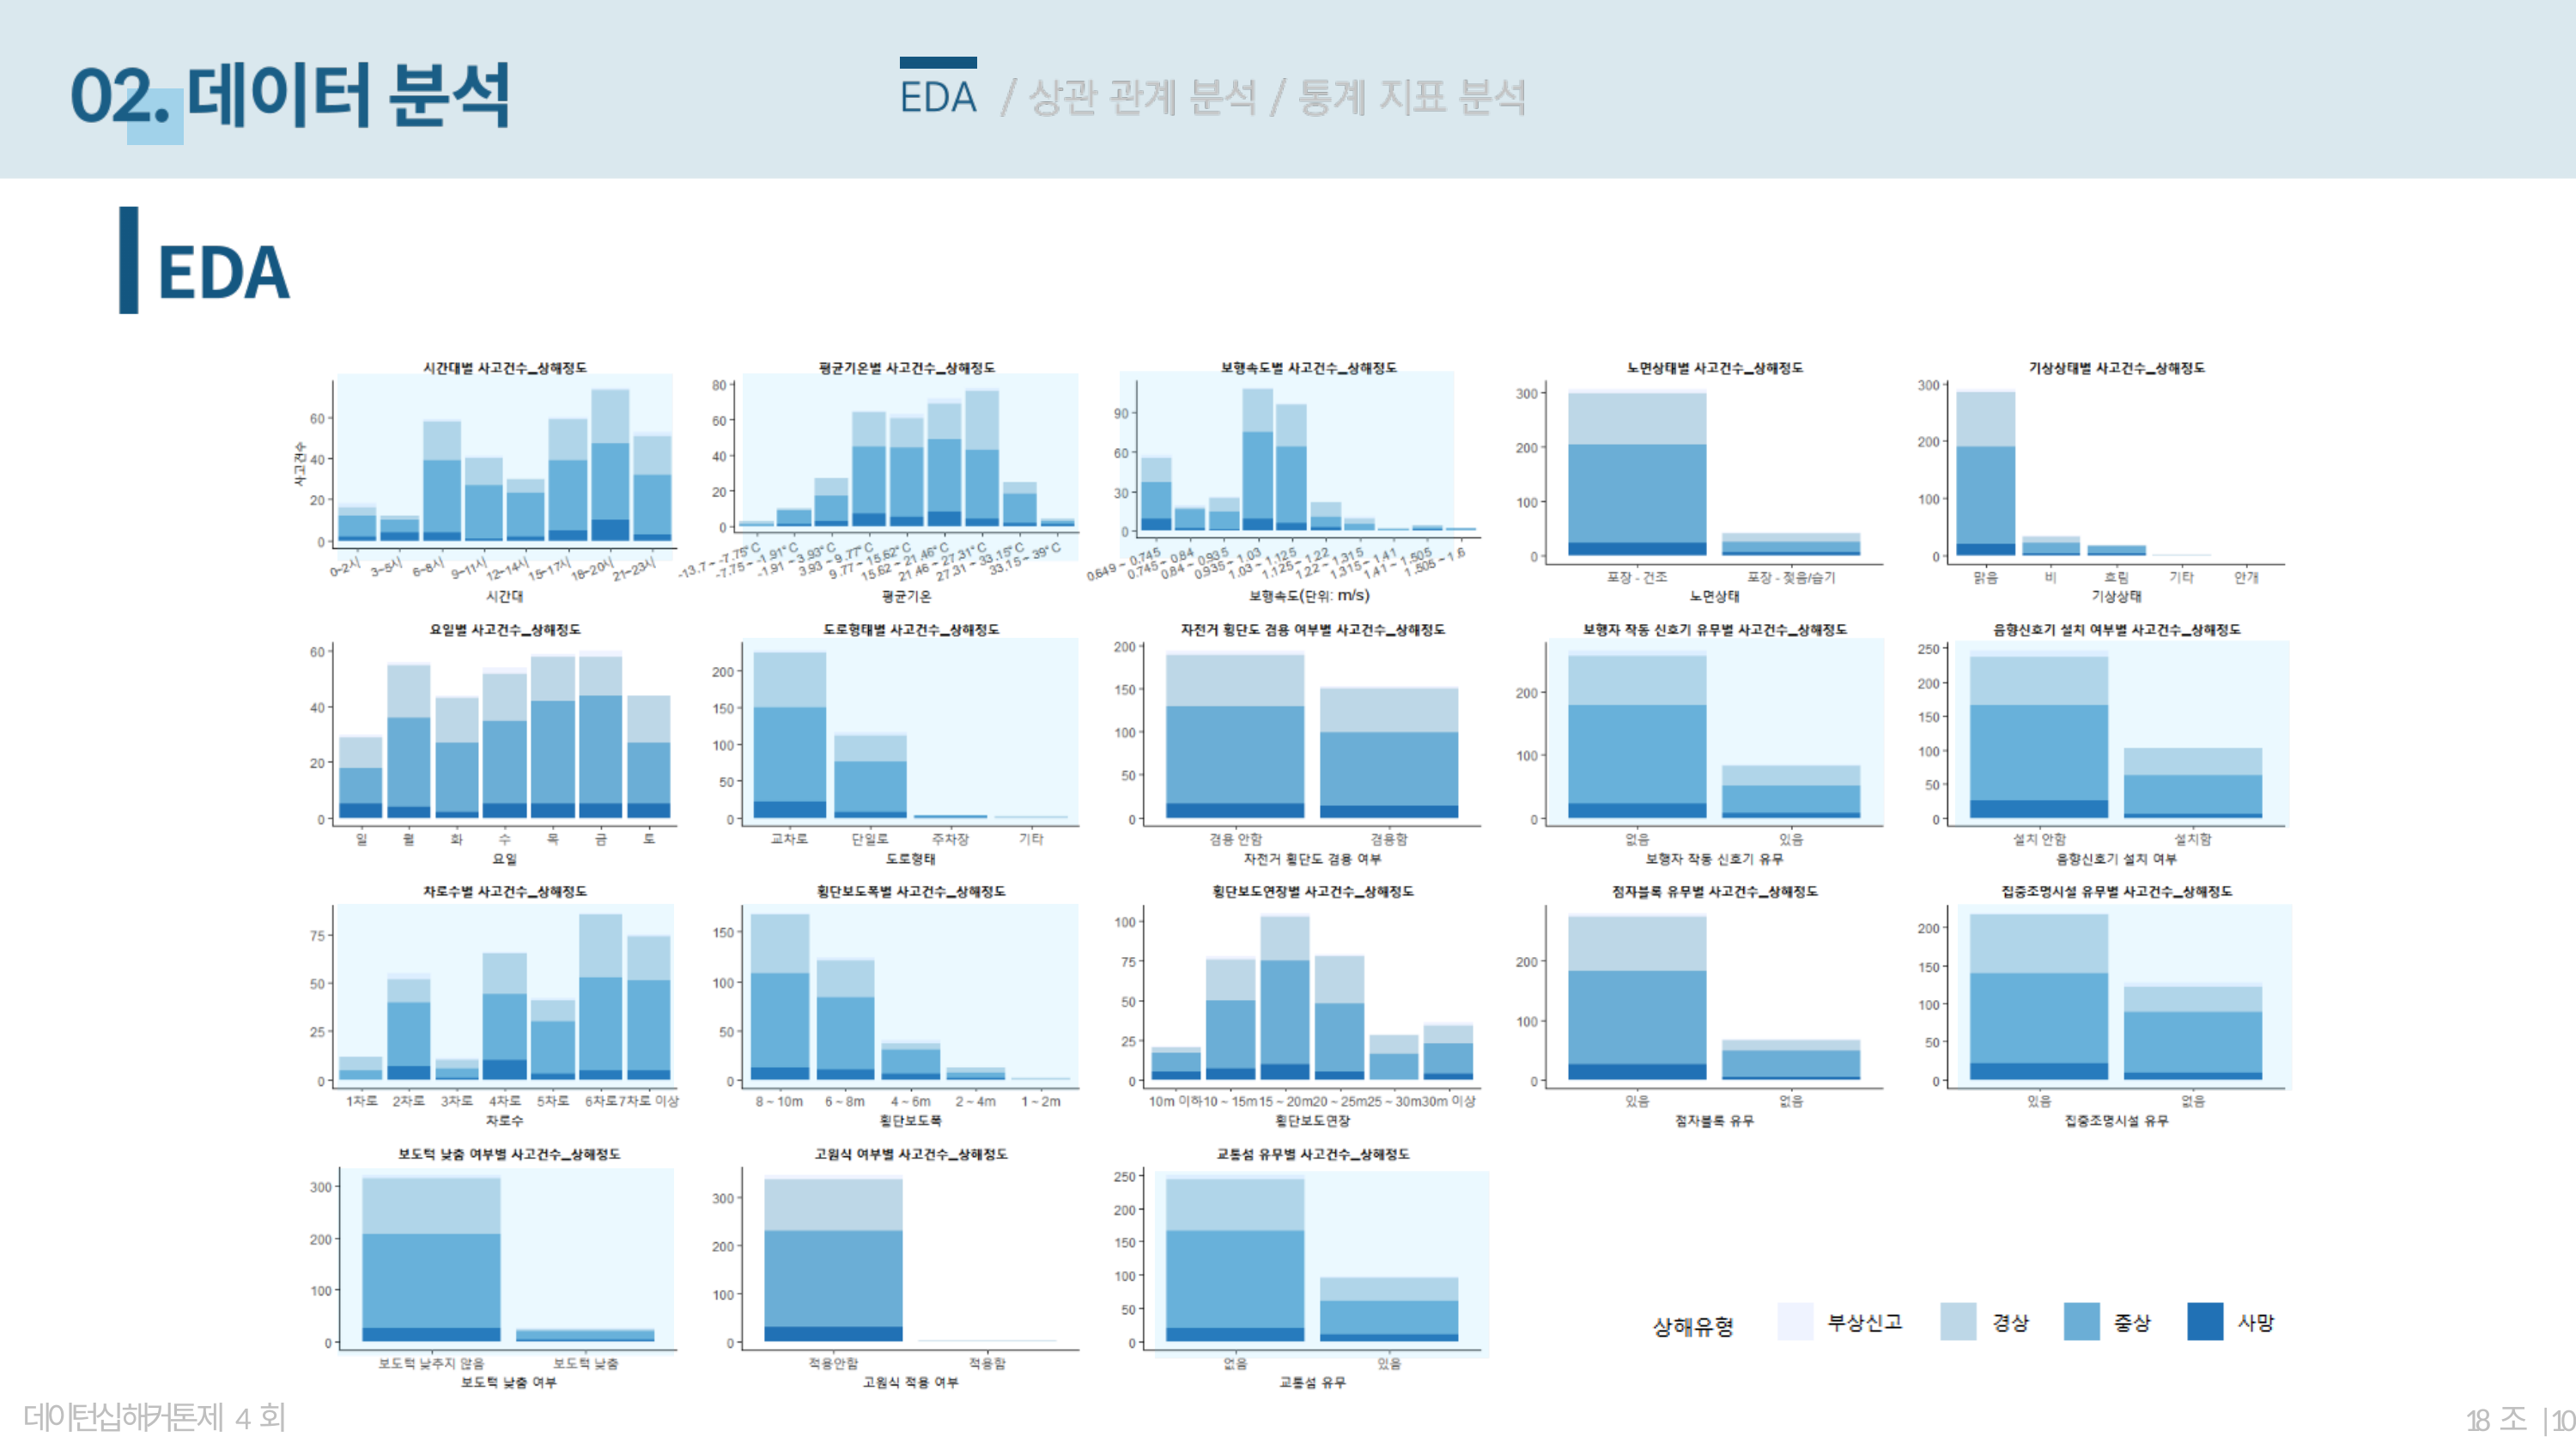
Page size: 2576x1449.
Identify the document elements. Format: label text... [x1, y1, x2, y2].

text_box 데이턴십 해커톤 제 4회 [15, 1391, 1285, 1443]
picture [74, 207, 2294, 1397]
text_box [0, 0, 2576, 179]
text_box 18조 | 10 [2458, 1392, 2576, 1445]
picture [900, 56, 978, 69]
